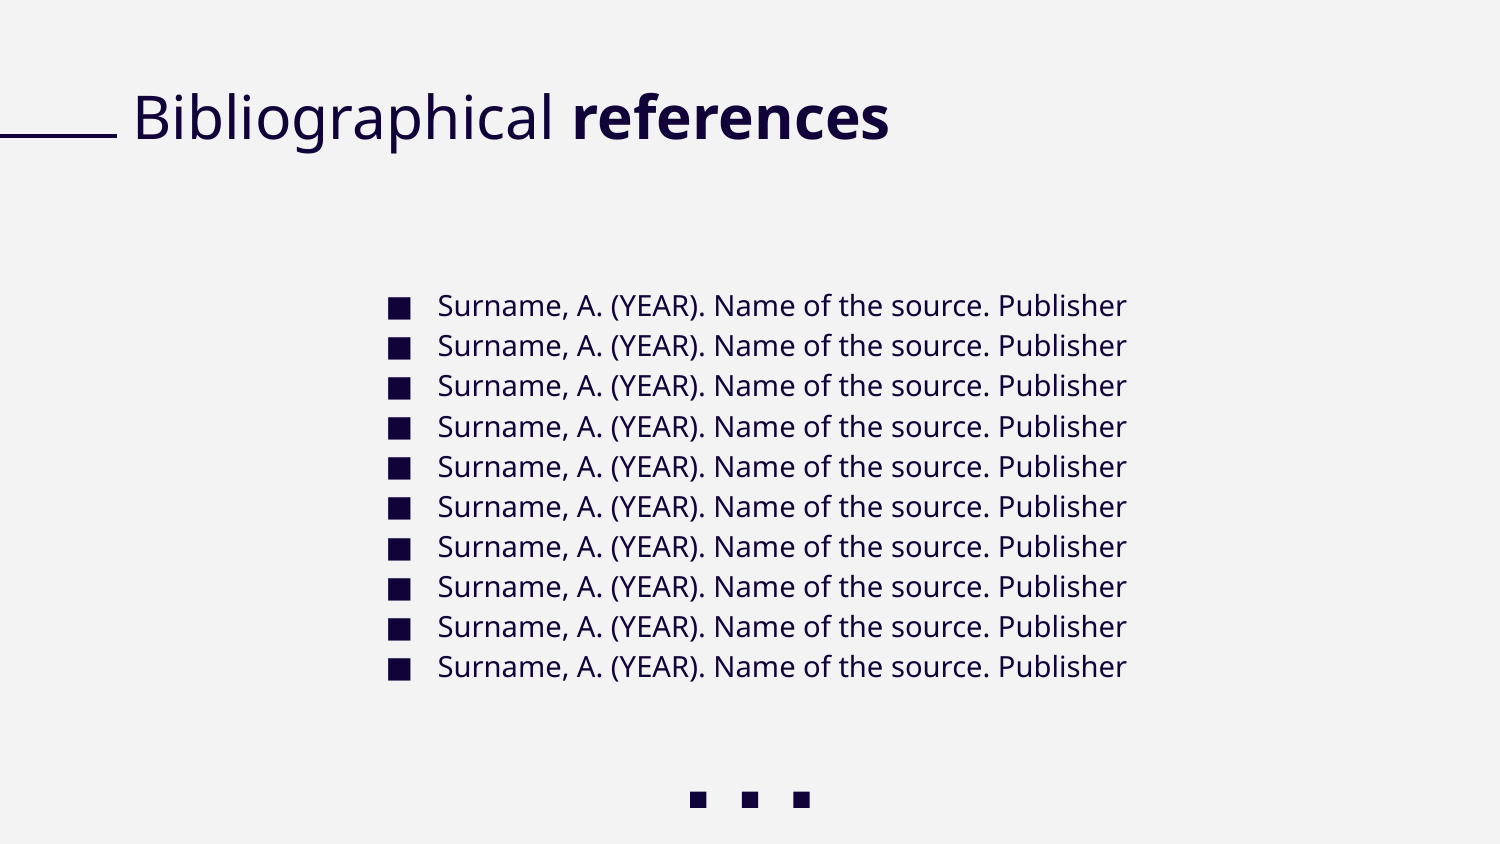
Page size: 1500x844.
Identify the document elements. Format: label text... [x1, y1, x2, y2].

list Surname, A. (YEAR). Name of the source. Publisher Surname, A. (YEAR). Name of the source. Publisher Surname, A. (YEAR). Name of the source. Publisher Surname, A. (YEAR). Name of the source. Publisher Surname, A. (YEAR). Name of the source. Publisher Surname, A. (YEAR). Name of the source. Publisher Surname, A. (YEAR). Name of the source. Publisher Surname, A. (YEAR). Name of the source. Publisher Surname, A. (YEAR). Name of the source. Publisher Surname, A. (YEAR). Name of the source. Publisher [347, 267, 1153, 685]
title Bibliographical references [117, 64, 1383, 160]
